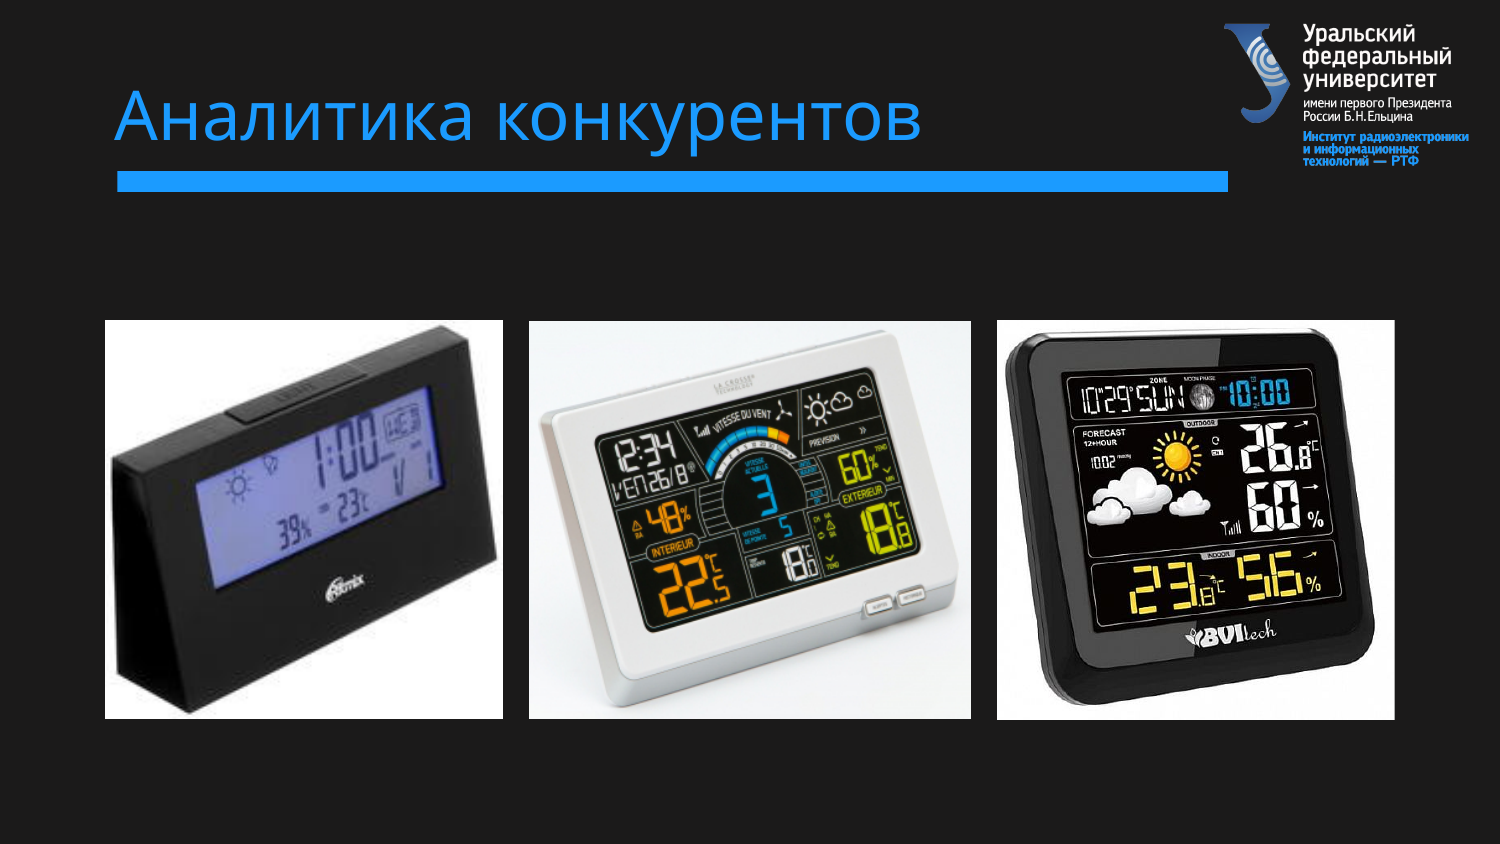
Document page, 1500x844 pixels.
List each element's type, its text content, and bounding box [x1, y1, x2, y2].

picture [1201, 0, 1500, 182]
picture [104, 320, 504, 719]
picture [996, 319, 1395, 720]
picture [528, 320, 972, 719]
title Аналитика конкурентов [103, 53, 1228, 182]
